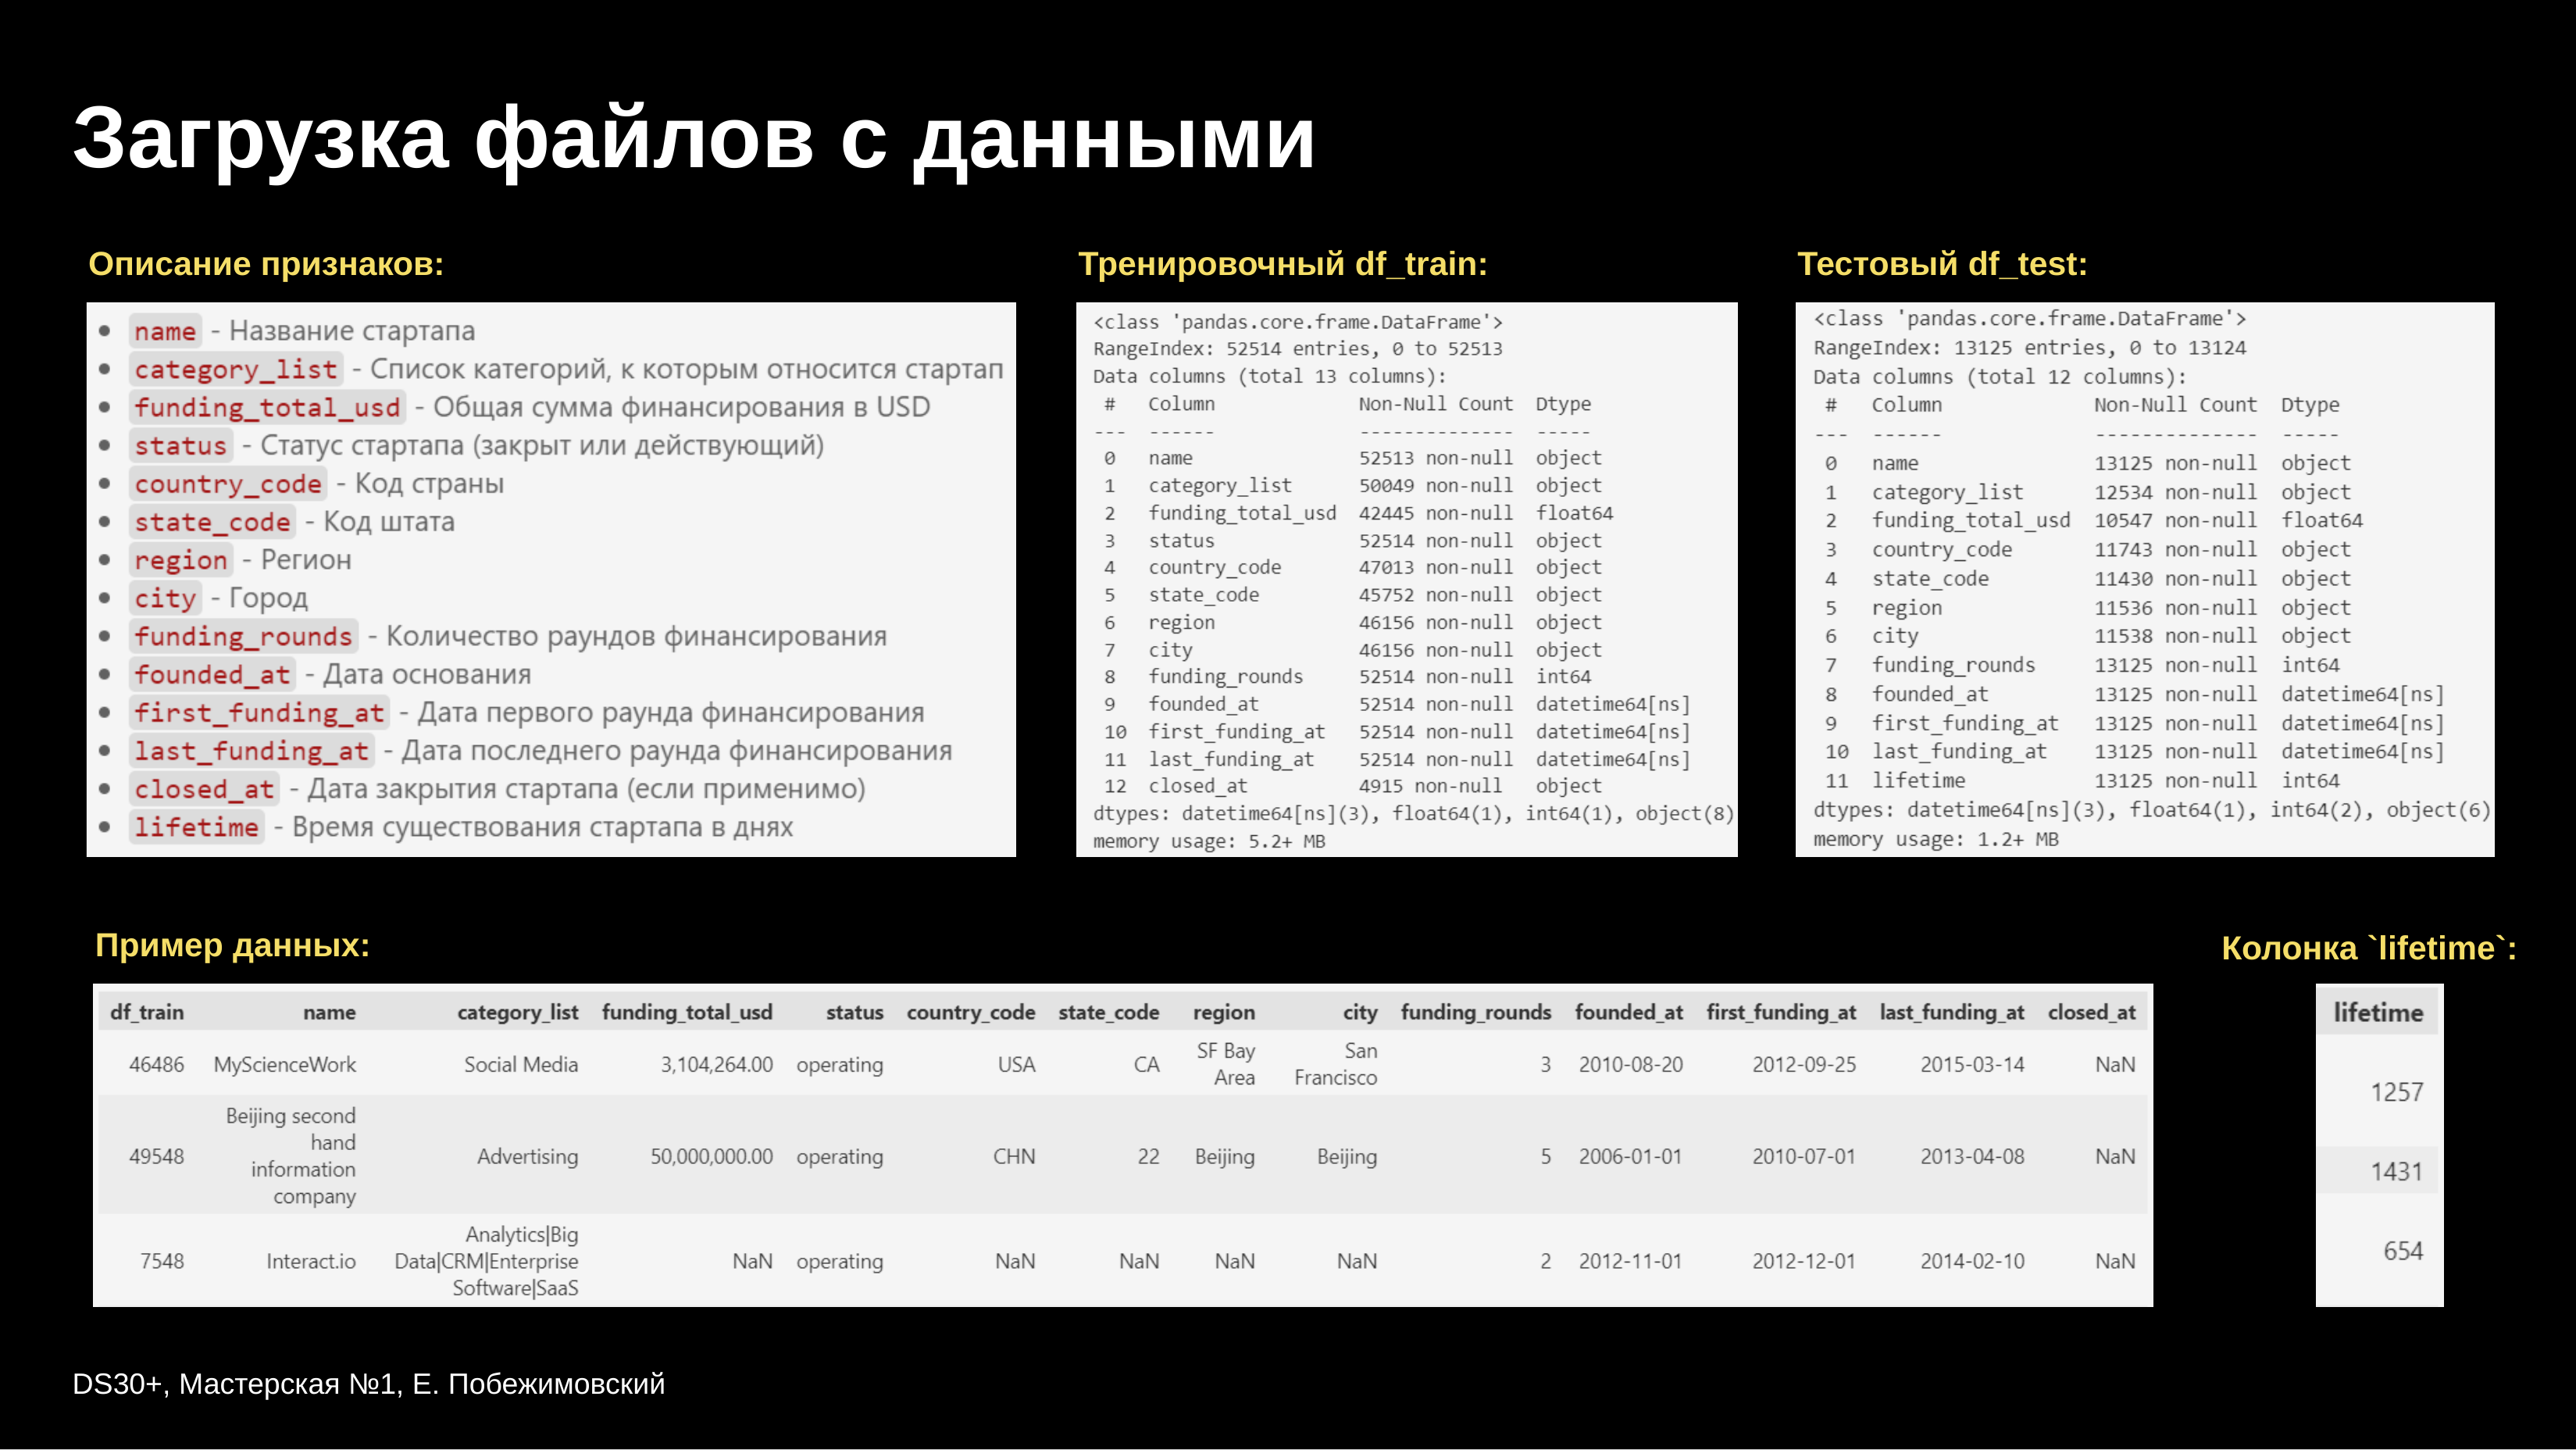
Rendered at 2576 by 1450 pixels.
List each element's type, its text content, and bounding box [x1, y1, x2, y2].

text_box Тестовый df_test: [1796, 234, 2122, 283]
picture [1076, 302, 1738, 857]
text_box DS30+, Мастерская №1, Е. Побежимовский [70, 1359, 819, 1401]
title Загрузка файлов с данными [70, 65, 2202, 314]
picture [86, 302, 1017, 857]
picture [2316, 983, 2444, 1307]
text_box Колонка `lifetime`: [2220, 919, 2540, 966]
text_box Тренировочный df_train: [1076, 234, 1514, 283]
text_box Описание признаков: [86, 234, 481, 283]
text_box Пример данных: [93, 916, 488, 964]
picture [1796, 302, 2495, 857]
picture [93, 983, 2153, 1307]
